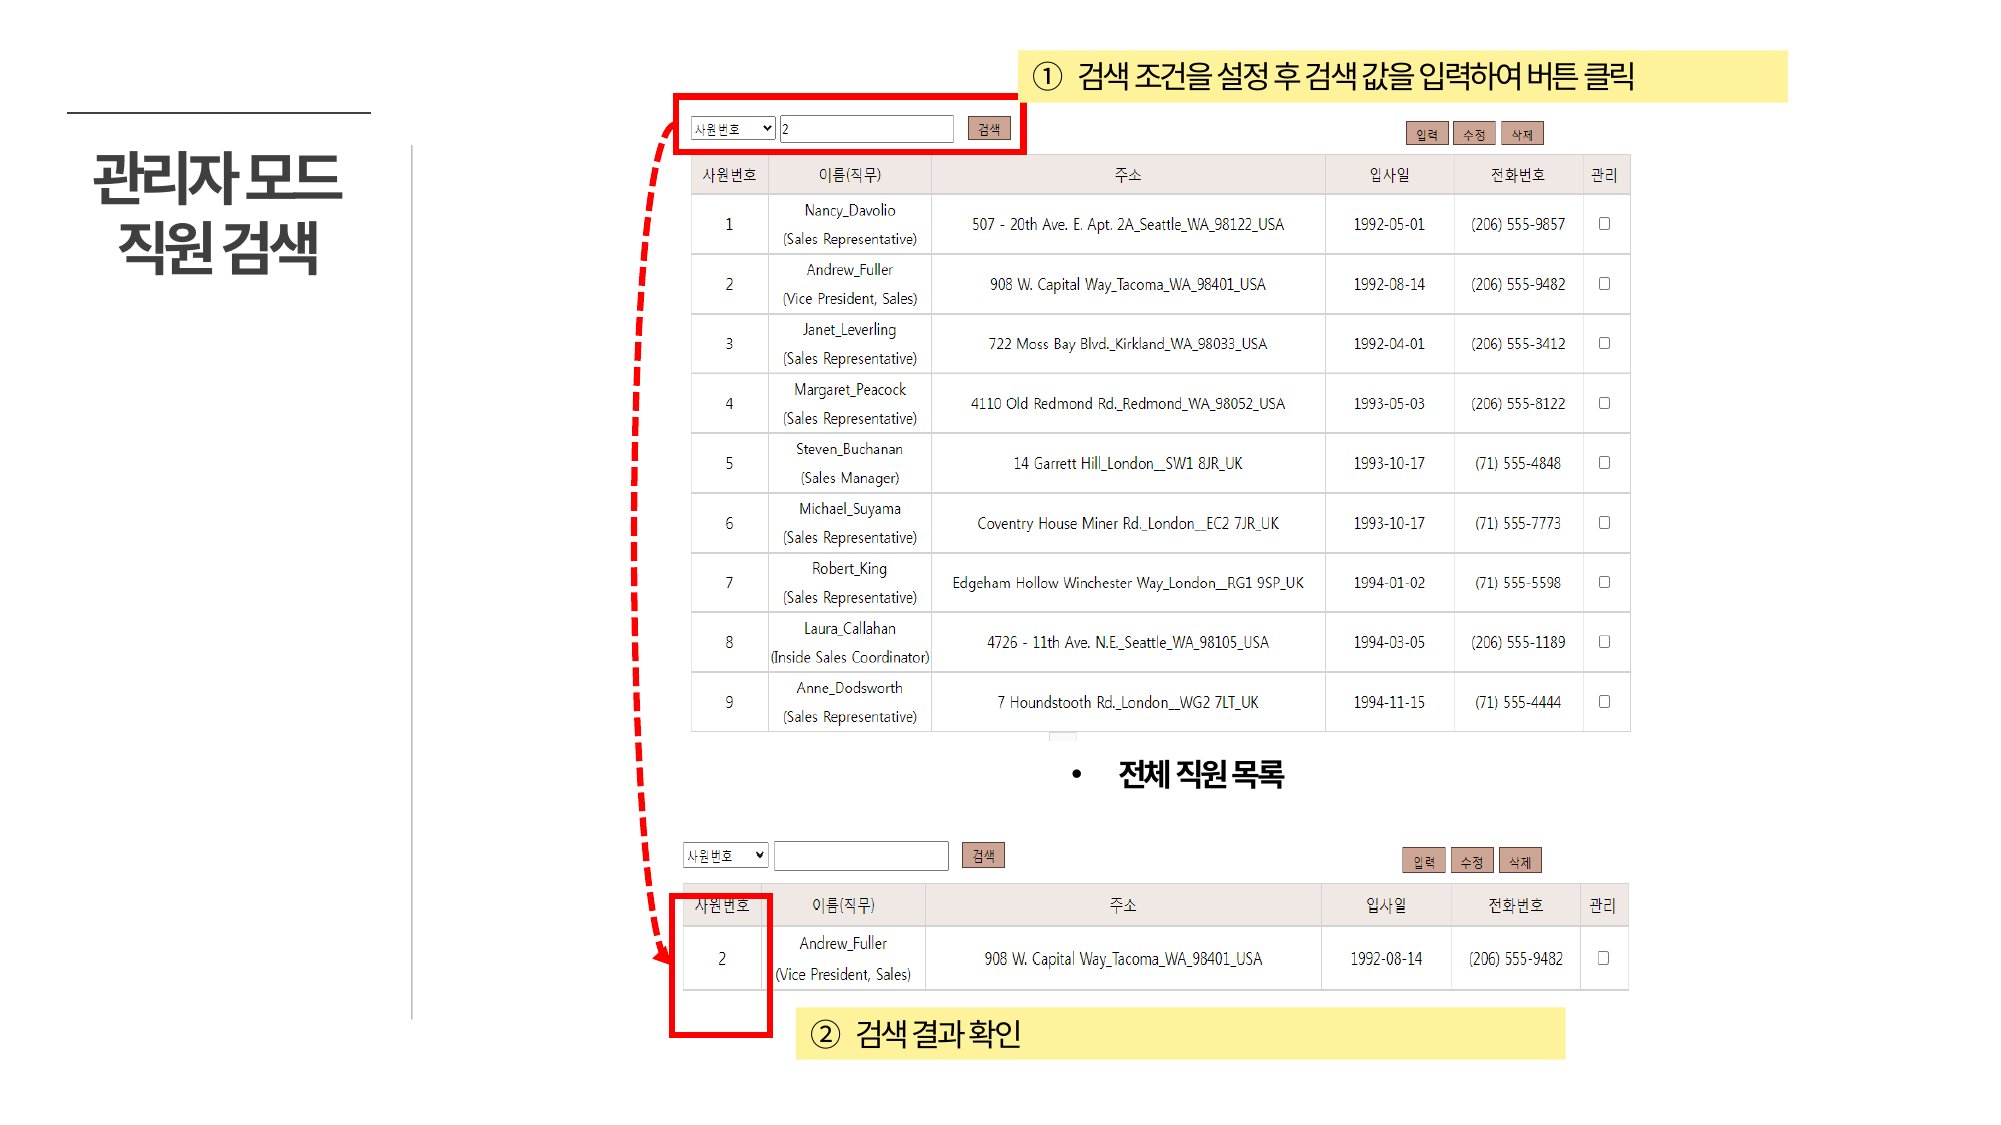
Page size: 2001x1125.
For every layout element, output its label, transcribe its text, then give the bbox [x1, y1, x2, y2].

text_box 관리자 모드 직원 검색 [77, 134, 361, 289]
text_box ① 검색 조건을 설정 후 검색 값을 입력하여 버튼 클릭 [1018, 50, 1788, 103]
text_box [671, 96, 1653, 1035]
text_box ② 검색 결과 확인 [795, 1035, 1566, 1060]
